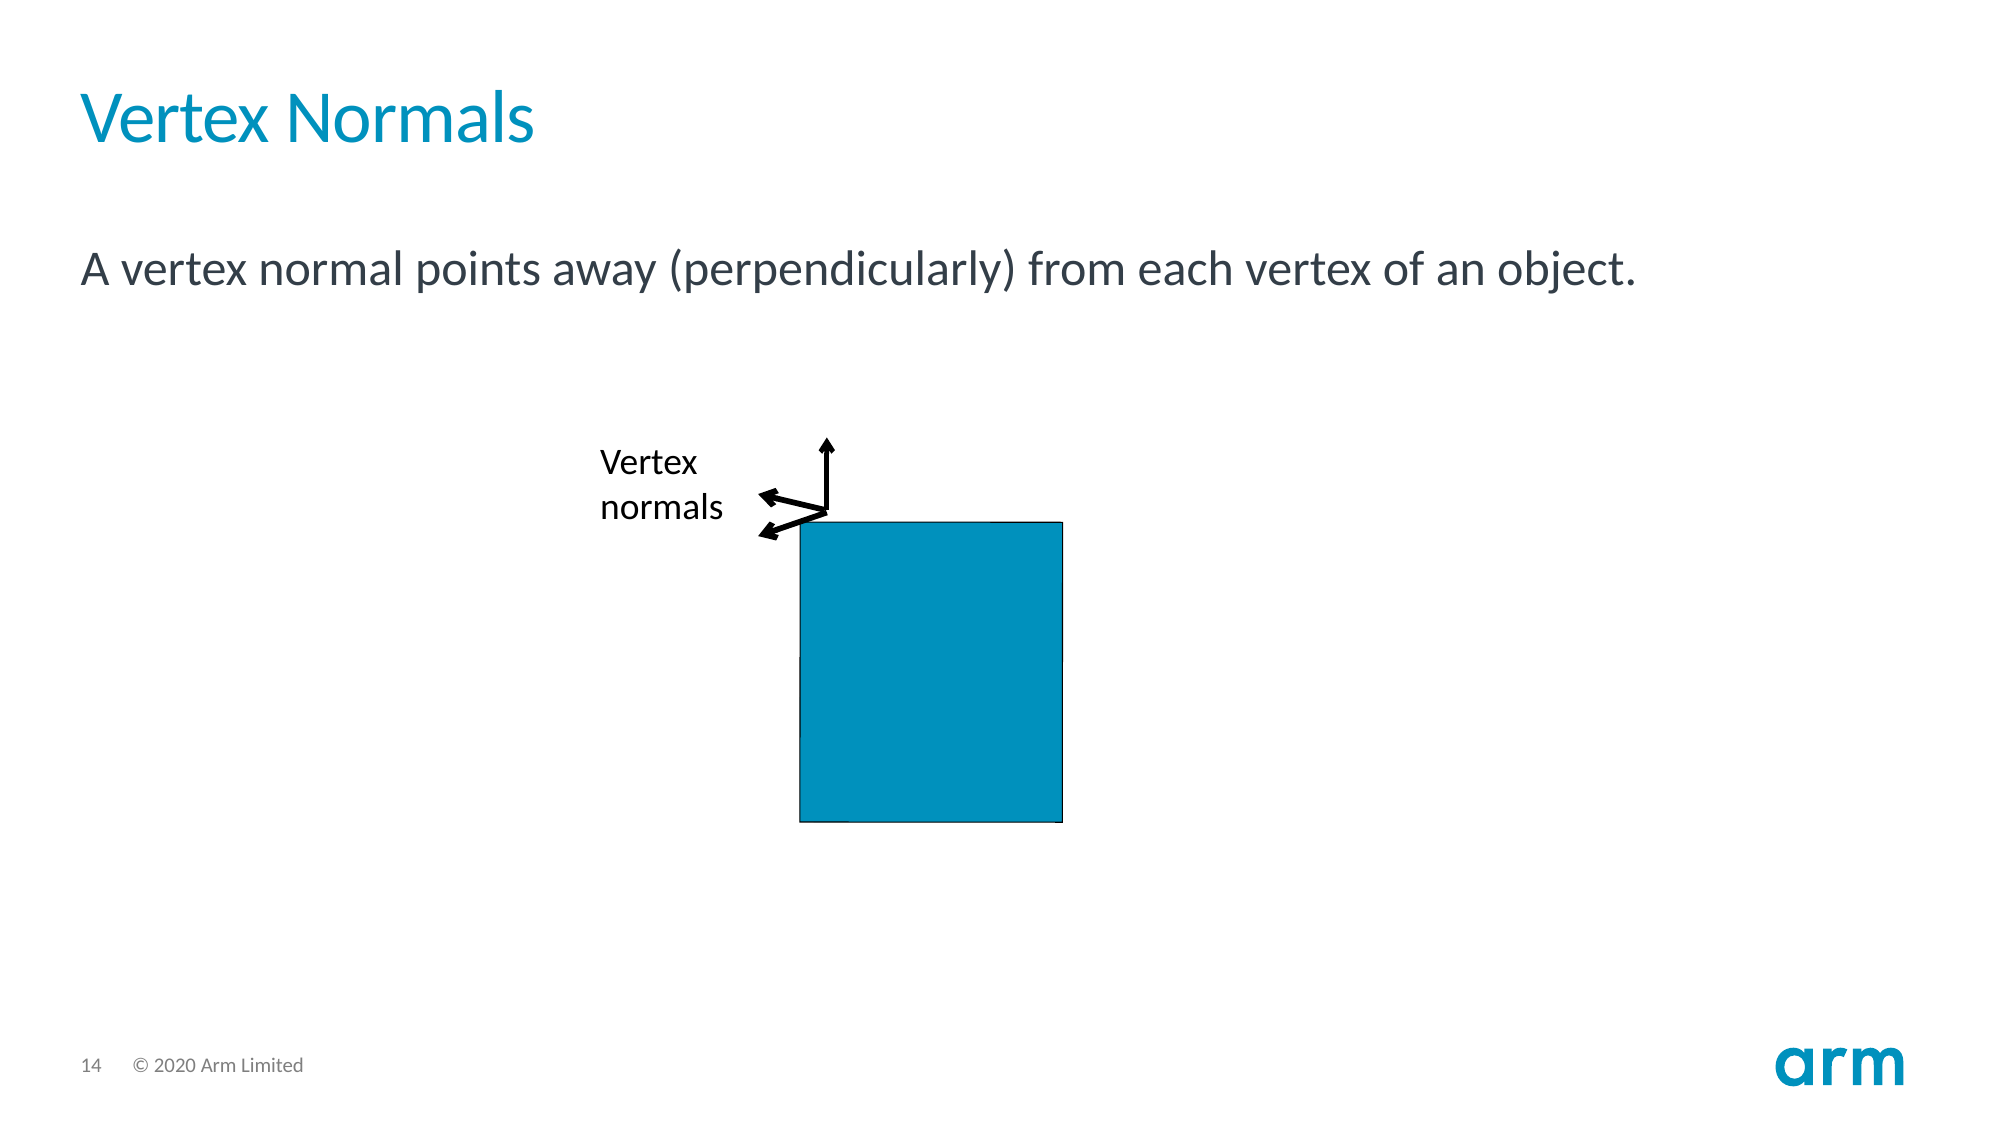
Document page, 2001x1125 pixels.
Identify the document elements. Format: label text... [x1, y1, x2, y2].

list A vertex normal points away (perpendicularly) from each vertex of an object. [80, 242, 1915, 913]
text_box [757, 512, 827, 537]
text_box Vertex normals [599, 437, 750, 588]
title Vertex Normals [80, 48, 1915, 158]
text_box [799, 521, 1064, 823]
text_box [757, 494, 825, 510]
